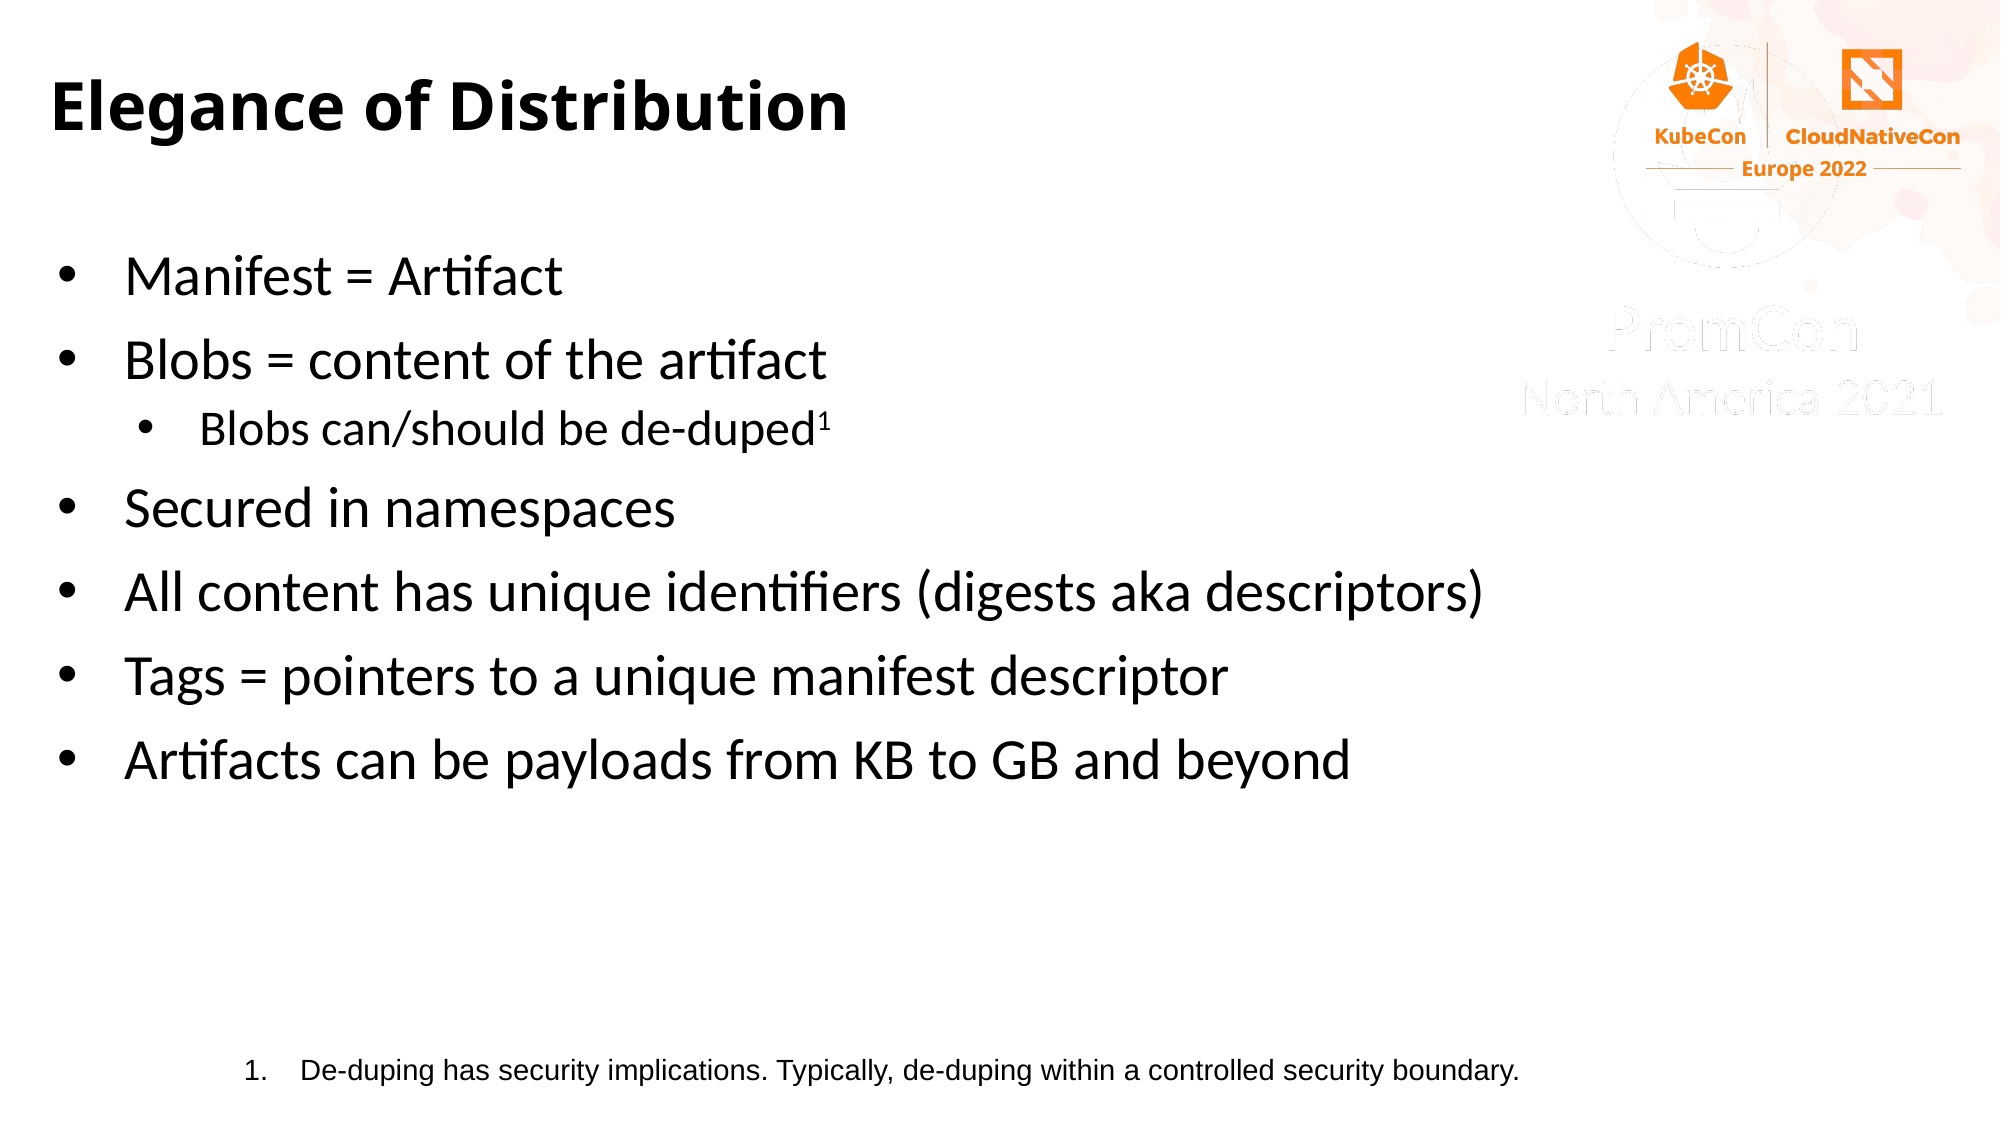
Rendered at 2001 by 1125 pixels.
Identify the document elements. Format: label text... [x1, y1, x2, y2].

picture [1512, 0, 2000, 327]
text_box De-duping has security implications. Typically, de-duping within a controlled security boundary. [229, 1043, 1538, 1094]
list Manifest = Artifact Blobs = content of the artifact Blobs can/should be de-duped1 Secured in namespaces All content has unique identifiers (digests aka descriptors) Tags = pointers to a unique manifest descriptor Artifacts can be payloads from KB to GB and beyond [34, 238, 1953, 1090]
title Elegance of Distribution [34, 0, 1760, 218]
